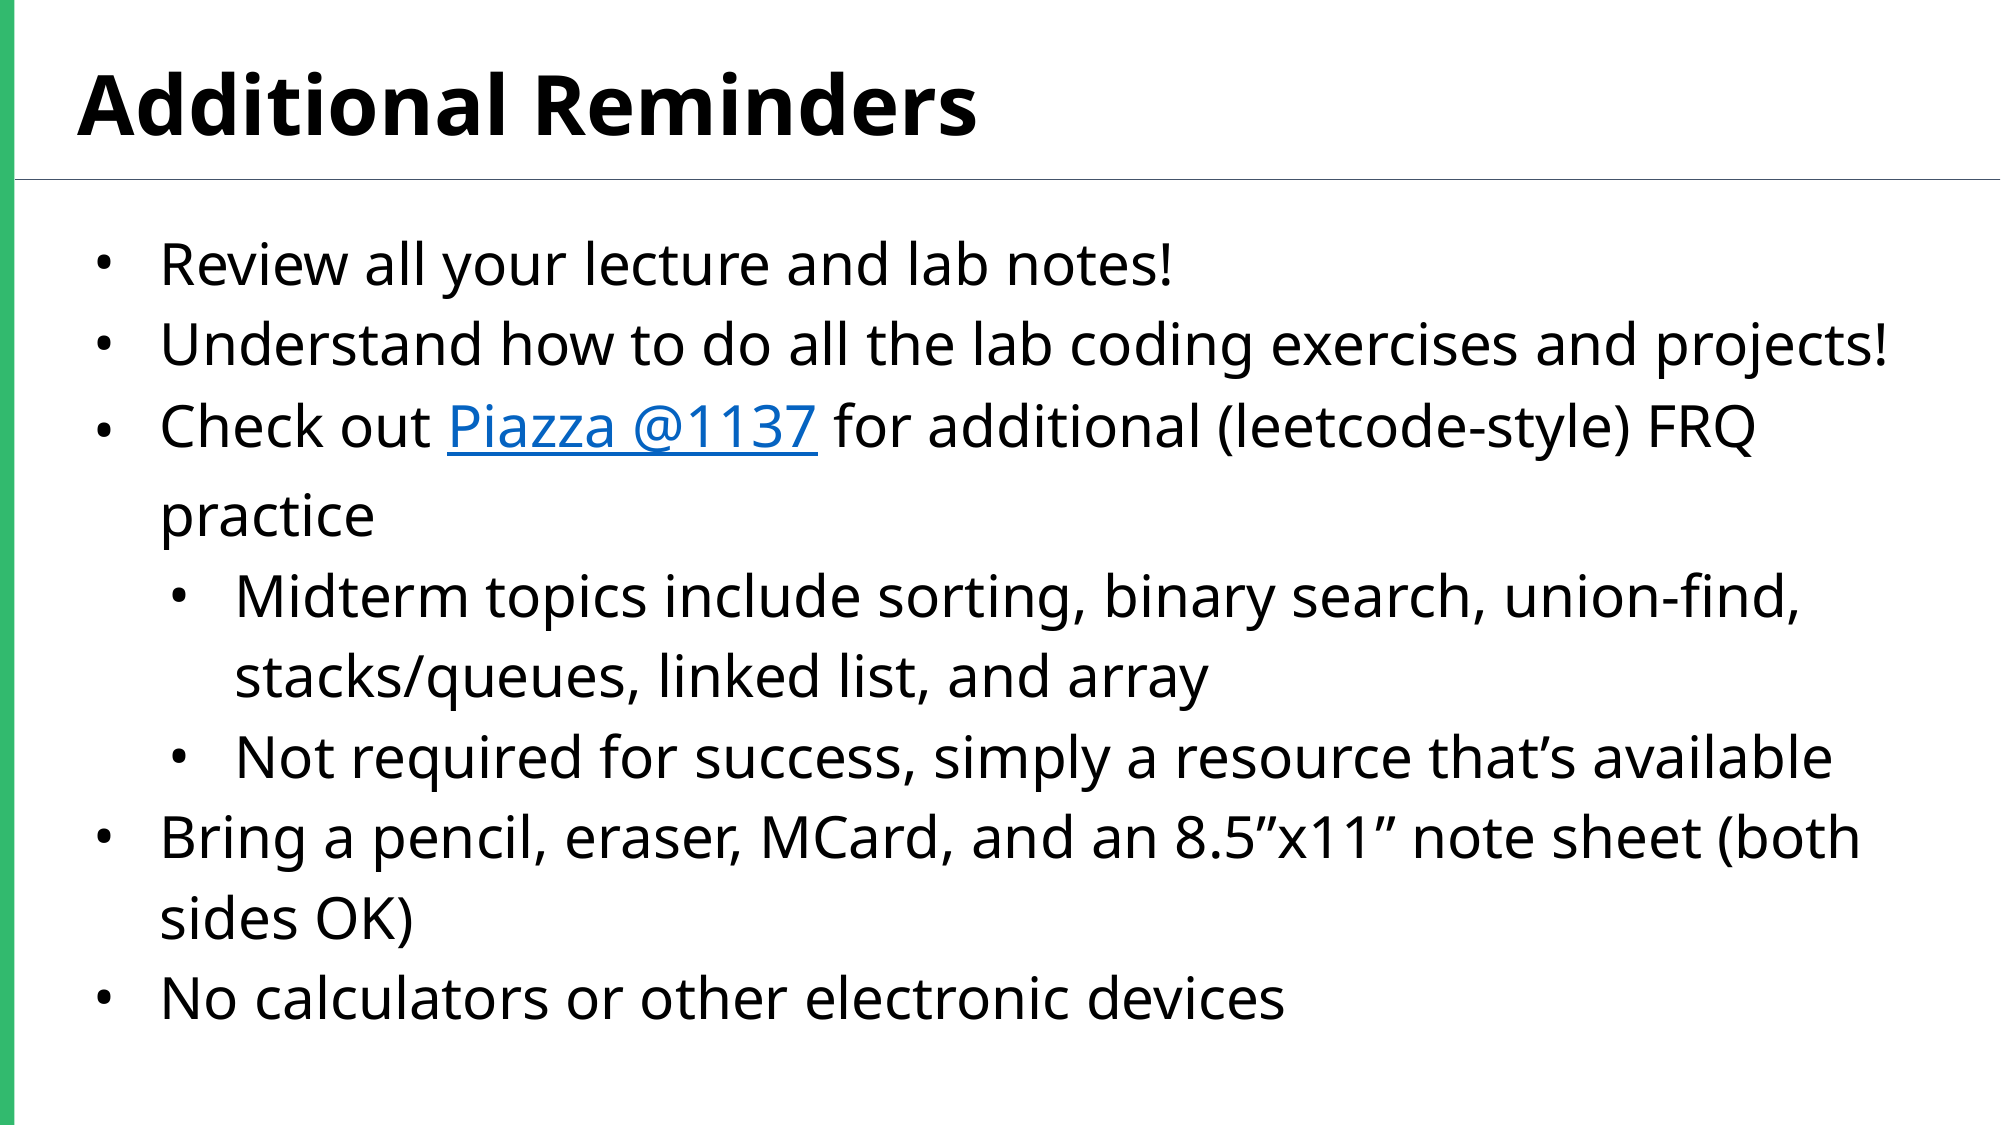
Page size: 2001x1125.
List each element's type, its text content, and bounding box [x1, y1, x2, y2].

text_box Additional Reminders [62, 36, 1973, 219]
list Review all your lecture and lab notes! Understand how to do all the lab coding exercises and projects! Check out Piazza @1137 for additional (leetcode-style) FRQ practice Midterm topics include sorting, binary search, union-find, stacks/queues, linked list, and array Not required for success, simply a resource that’s available Bring a pencil, eraser, MCard, and an 8.5”x11” note sheet (both sides OK) No calculators or other electronic devices [69, 208, 1980, 1097]
